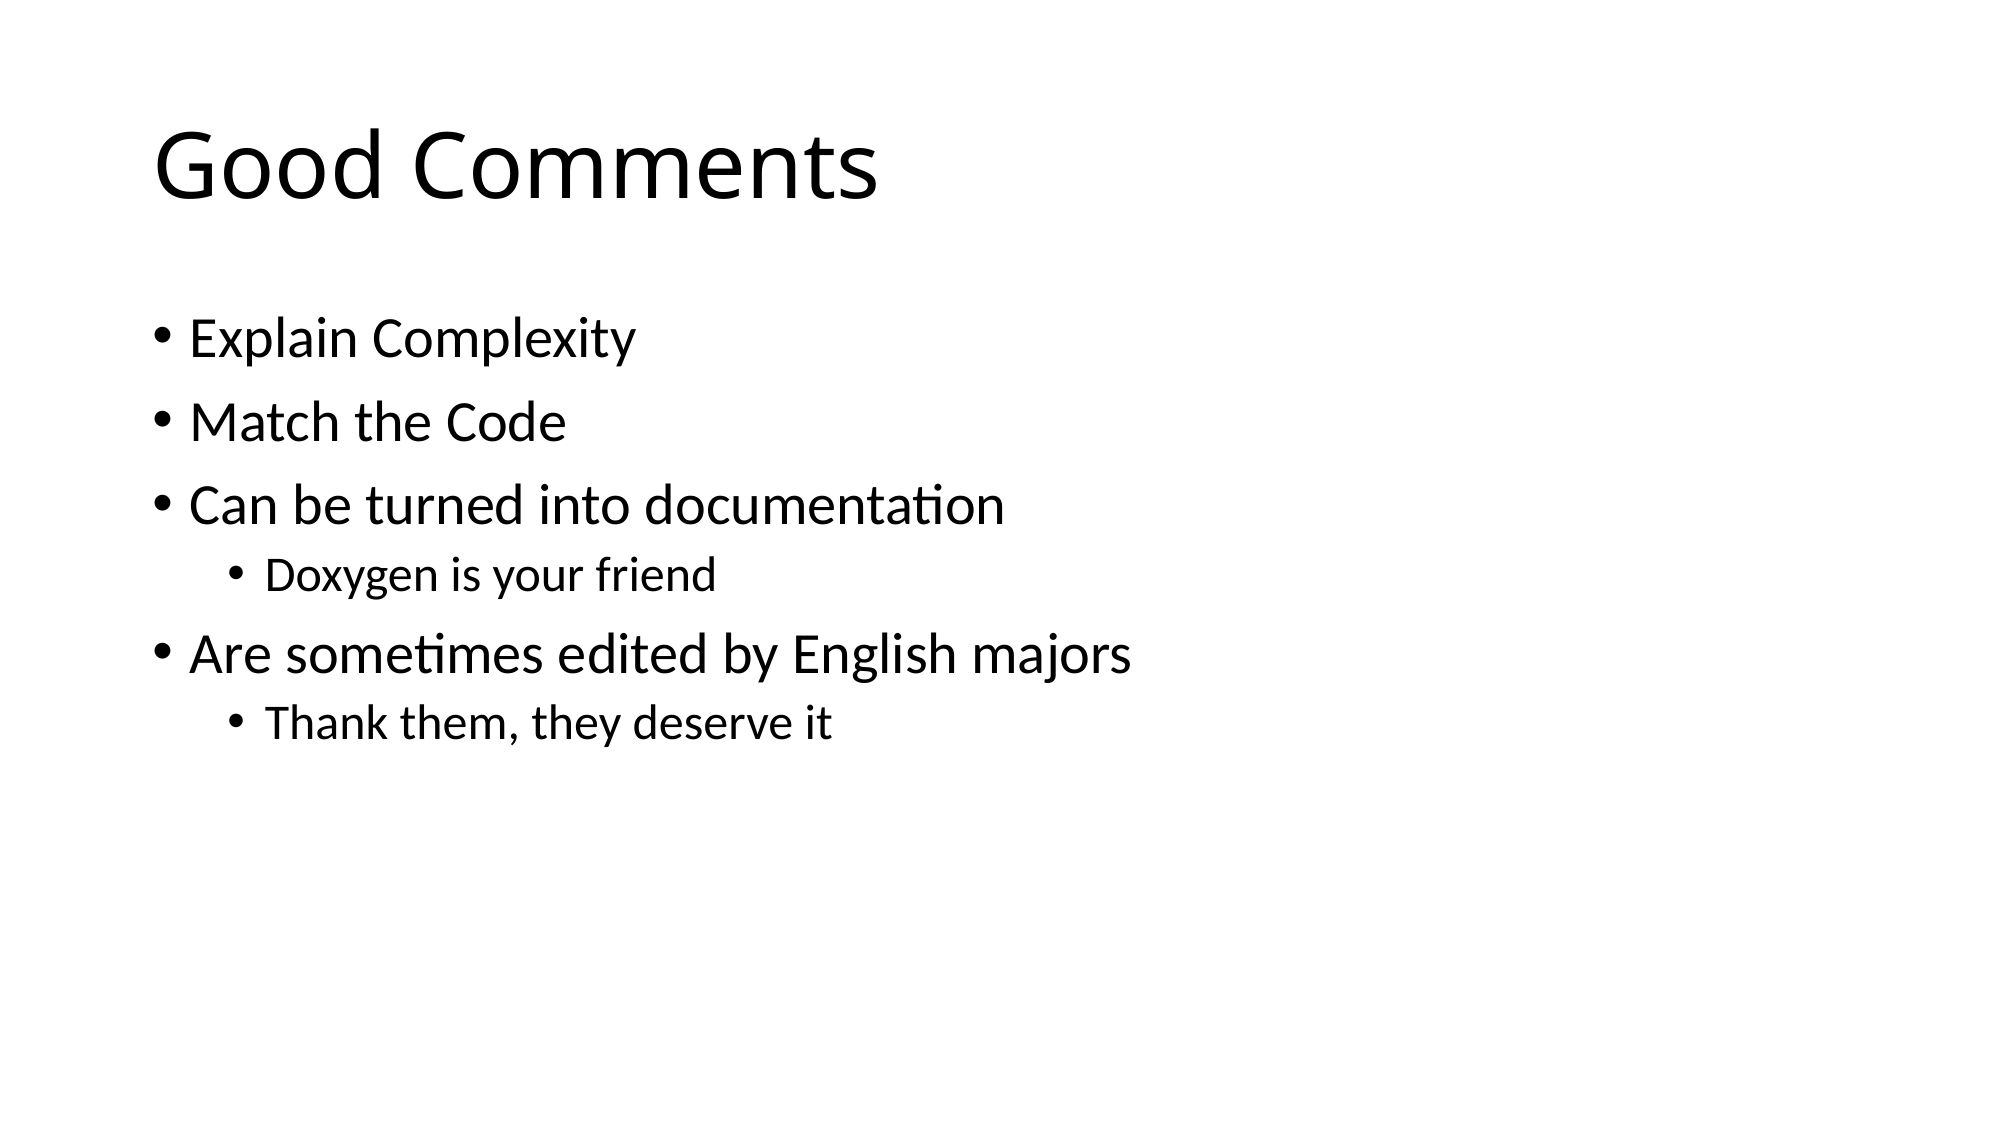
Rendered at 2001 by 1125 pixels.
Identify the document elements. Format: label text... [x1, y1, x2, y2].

list Explain Complexity Match the Code Can be turned into documentation Doxygen is your friend Are sometimes edited by English majors Thank them, they deserve it [137, 299, 1863, 1014]
title Good Comments [137, 59, 1863, 278]
